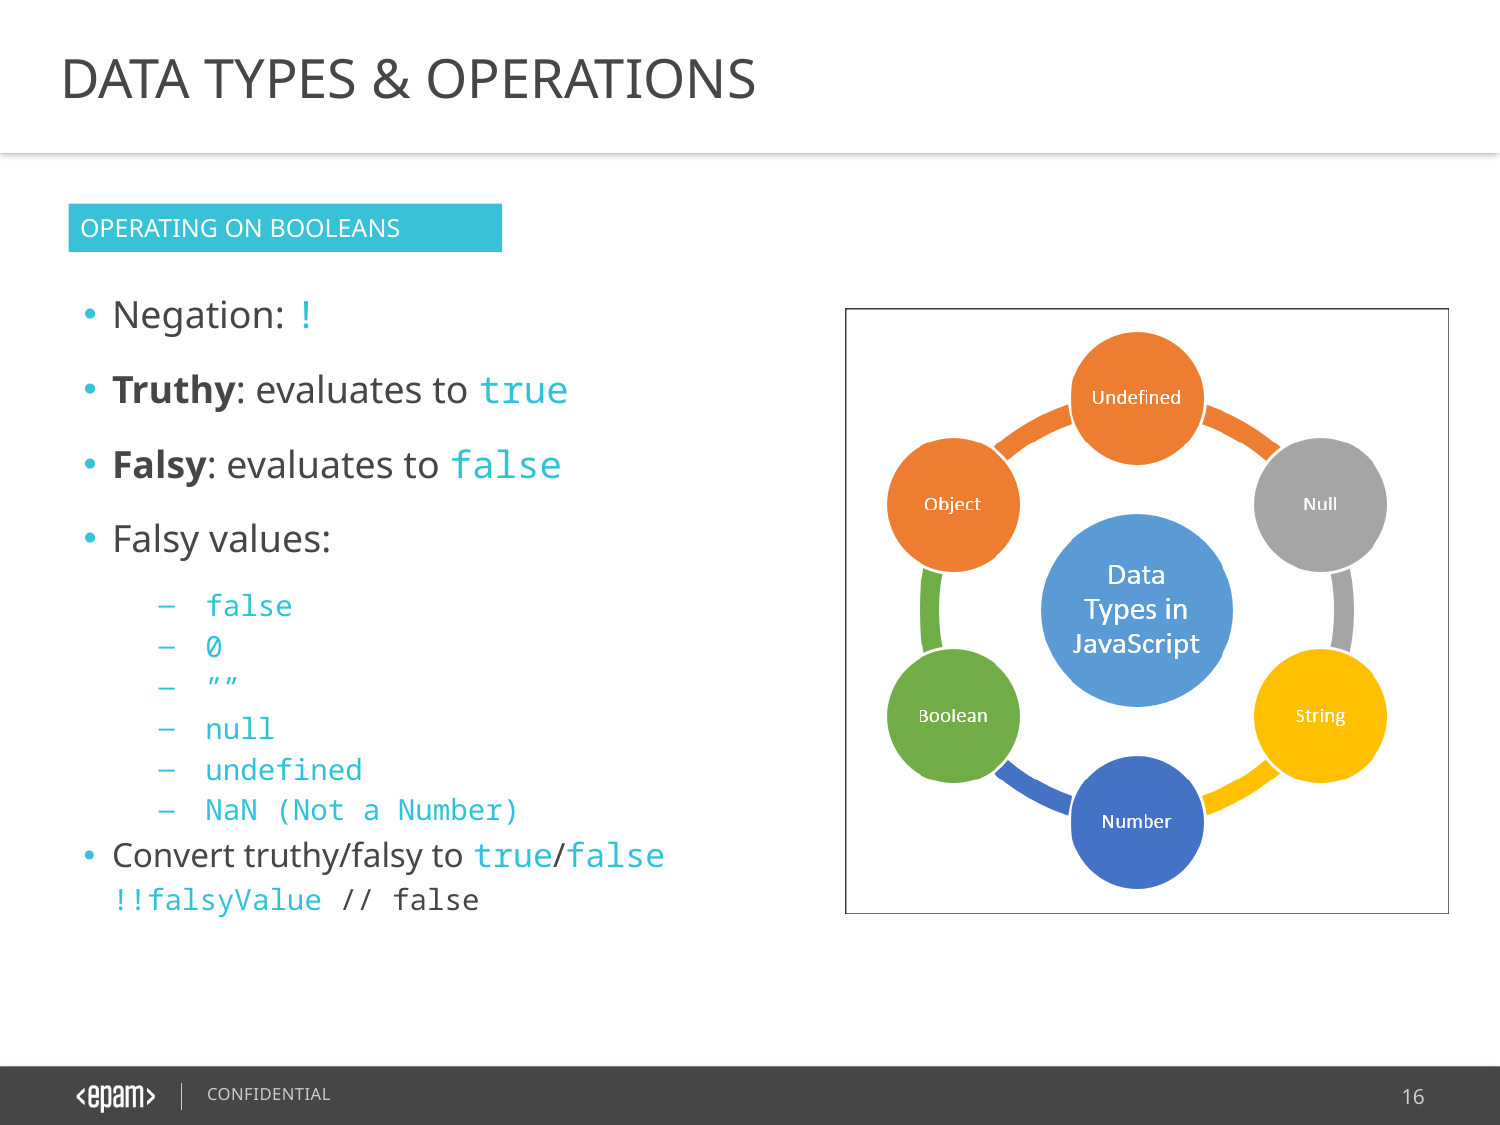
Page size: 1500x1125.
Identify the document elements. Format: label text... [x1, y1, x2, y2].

list DATA TYPES & OPERATIONS [0, 0, 1500, 153]
picture [845, 307, 1449, 915]
list Negation: ! Truthy: evaluates to true Falsy: evaluates to false Falsy values: false 0 ”” null undefined NaN (Not a Number) Convert truthy/falsy to true/false !!falsyValue // false [68, 274, 831, 1025]
text_box OPERATING ON BOOLEANS [68, 203, 503, 252]
picture [76, 1085, 155, 1113]
